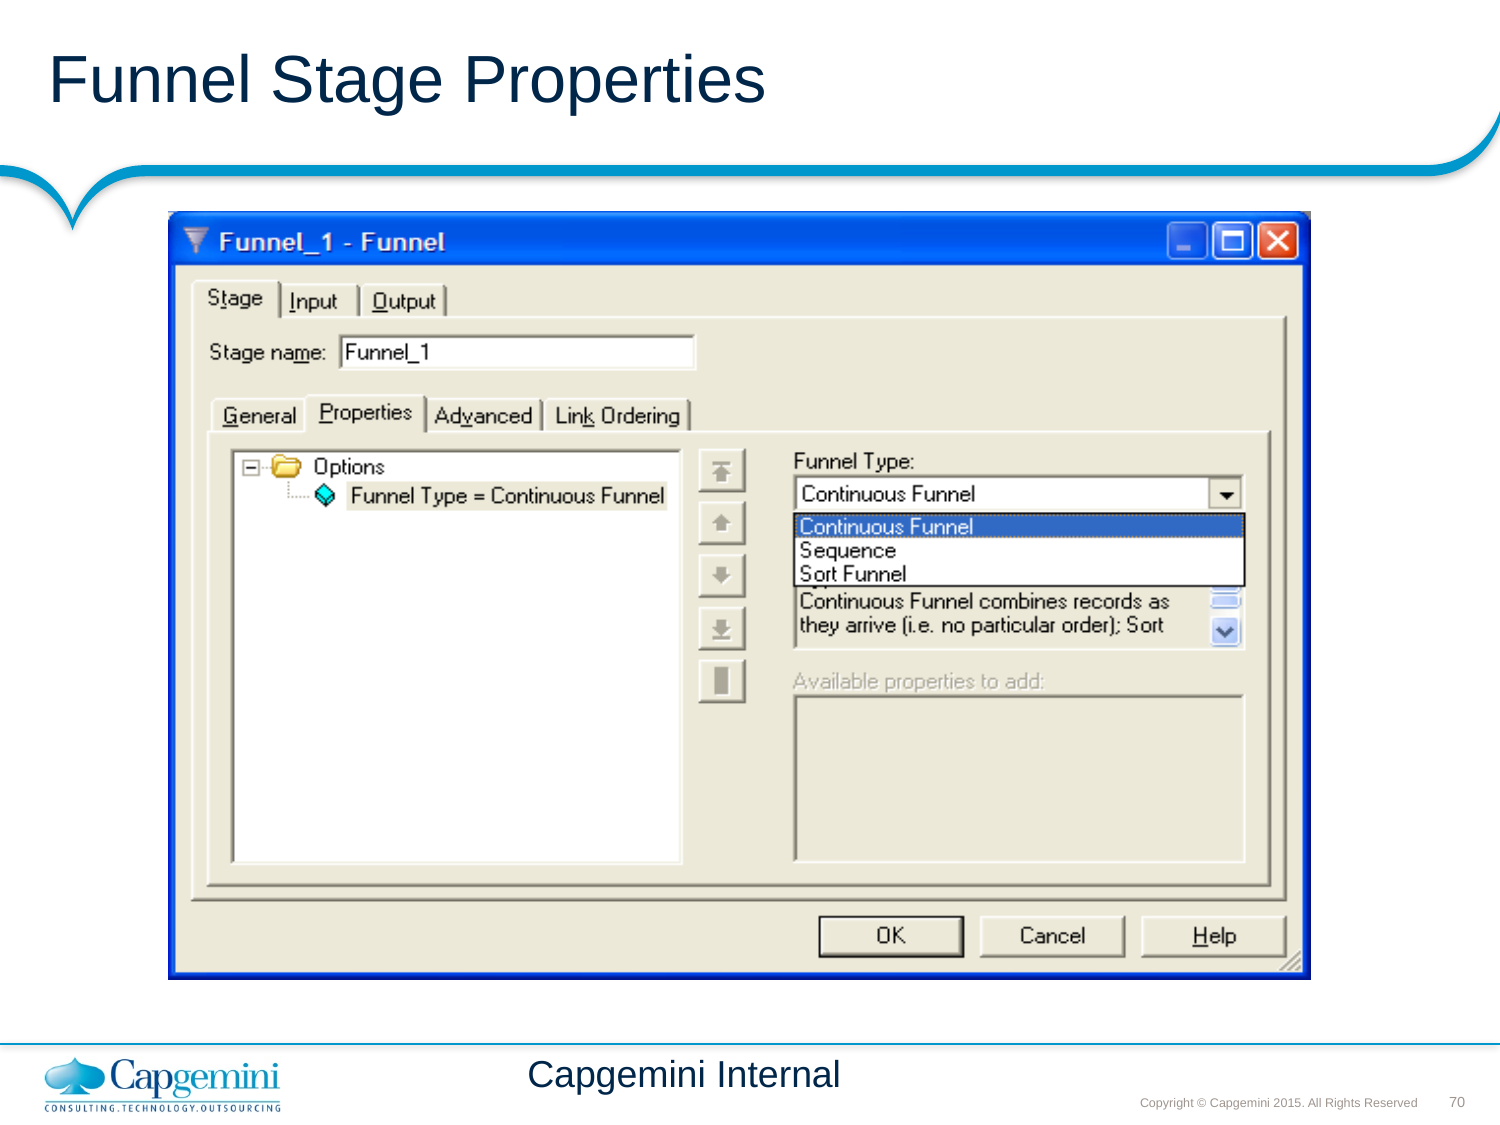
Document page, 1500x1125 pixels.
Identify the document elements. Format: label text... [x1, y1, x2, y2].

title Funnel Stage Properties [0, 0, 1500, 165]
picture [44, 1056, 281, 1113]
footer Capgemini Internal [512, 1042, 988, 1103]
picture [168, 210, 1312, 980]
